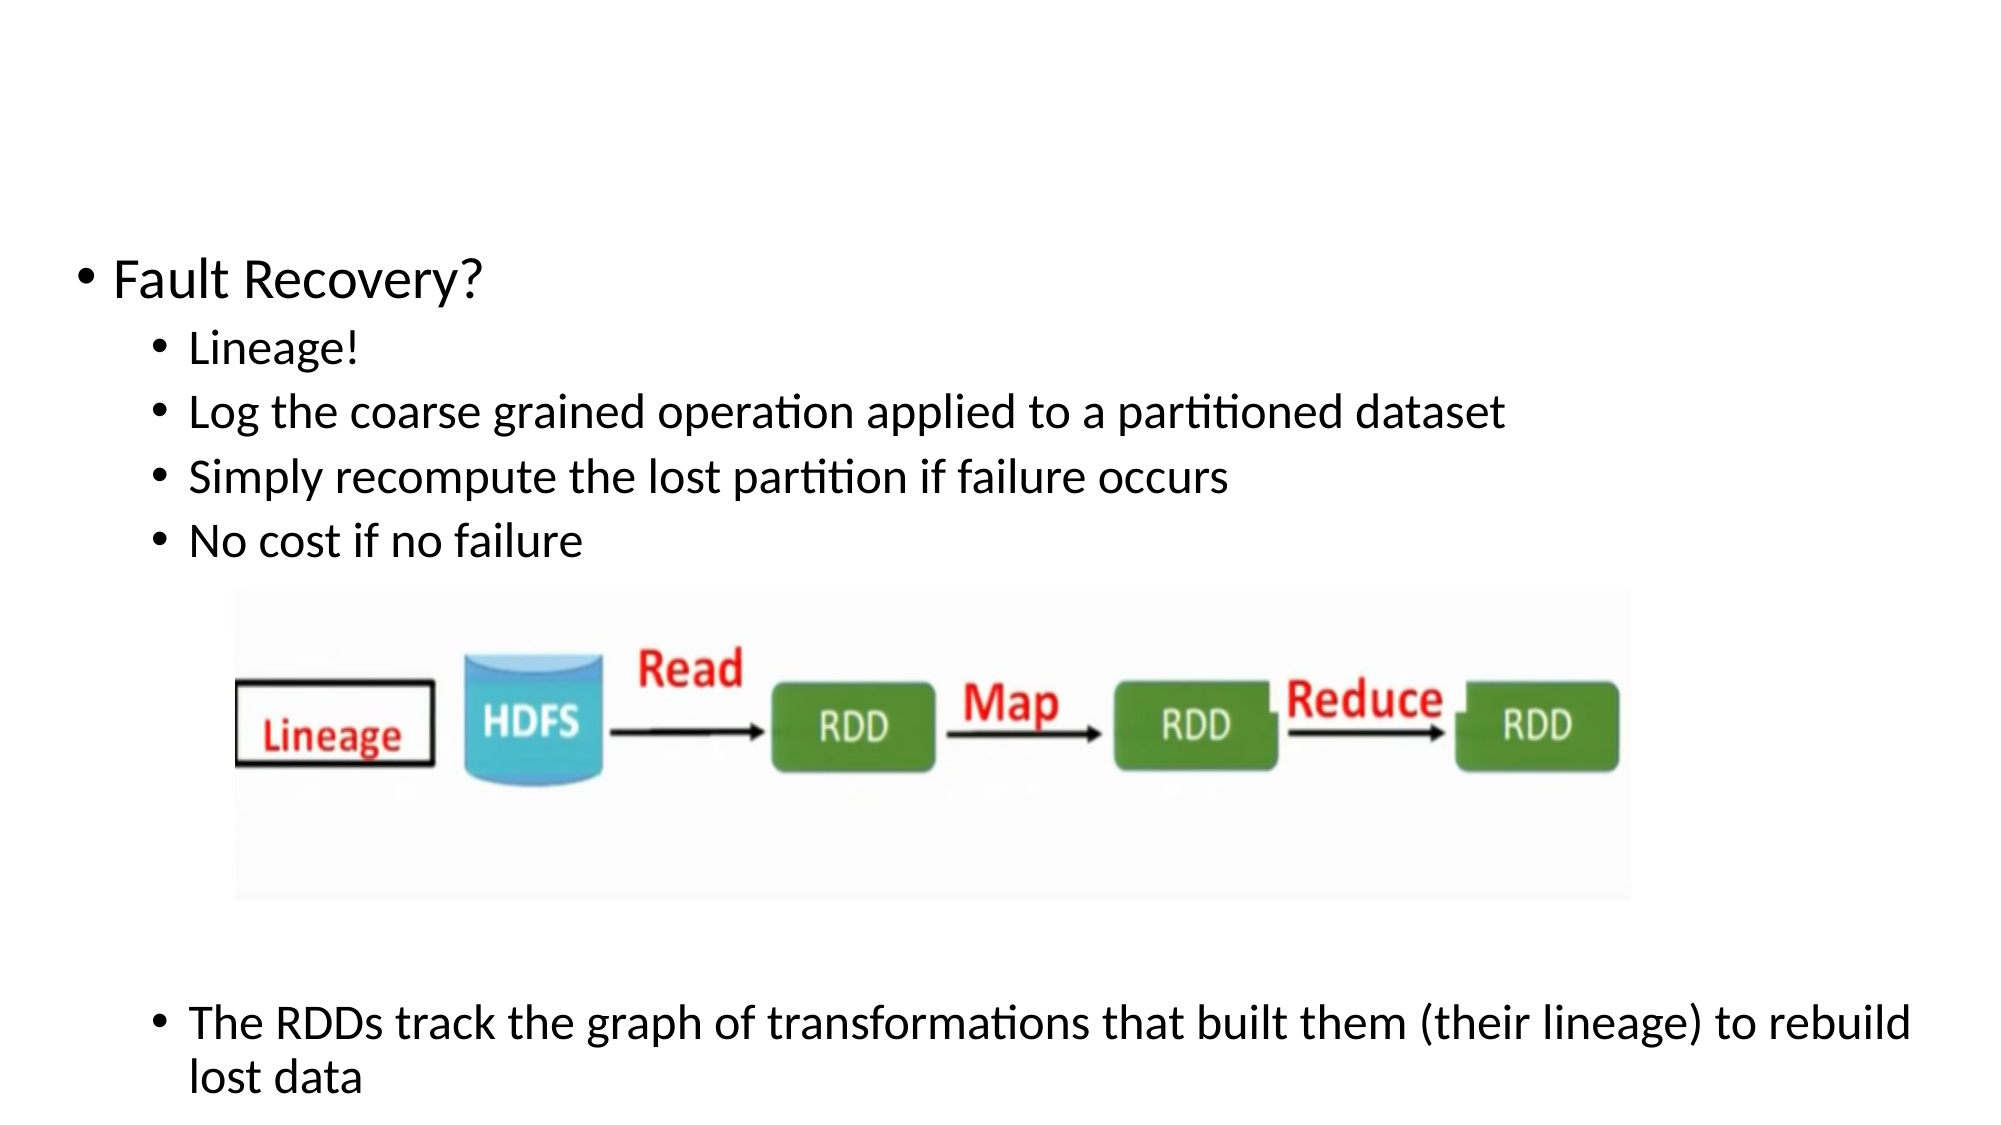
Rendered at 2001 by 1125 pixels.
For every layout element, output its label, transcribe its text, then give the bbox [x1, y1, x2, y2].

list Fault Recovery? Lineage! Log the coarse grained operation applied to a partitioned dataset Simply recompute the lost partition if failure occurs No cost if no failure The RDDs track the graph of transformations that built them (their lineage) to rebuild lost data [61, 240, 1971, 1088]
picture [235, 587, 1632, 900]
